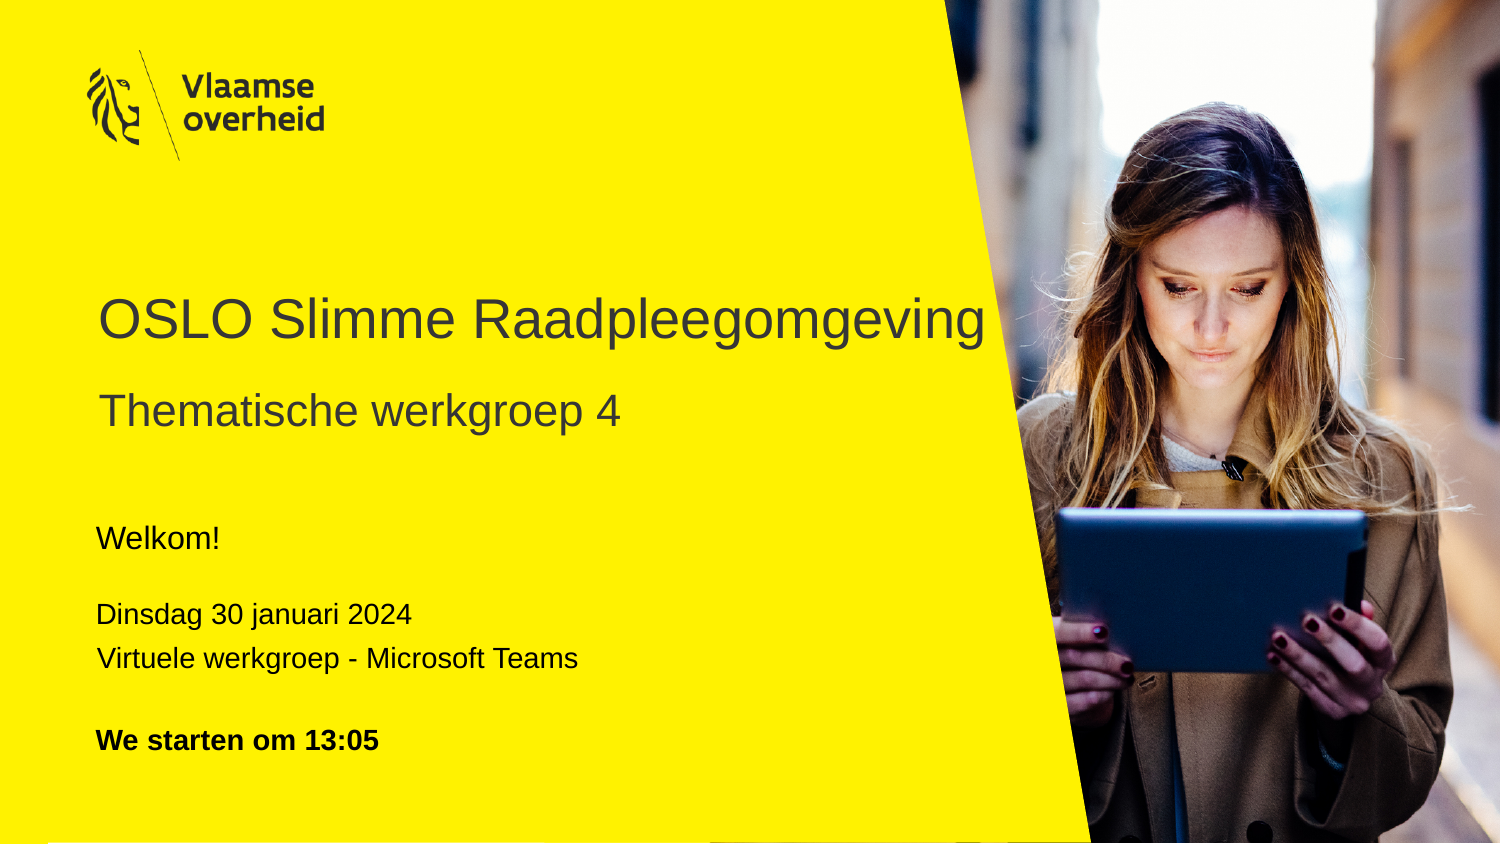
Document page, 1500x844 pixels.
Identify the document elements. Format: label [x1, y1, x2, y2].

picture [1092, 0, 1500, 843]
picture [81, 44, 382, 166]
text_box [0, 0, 1092, 843]
